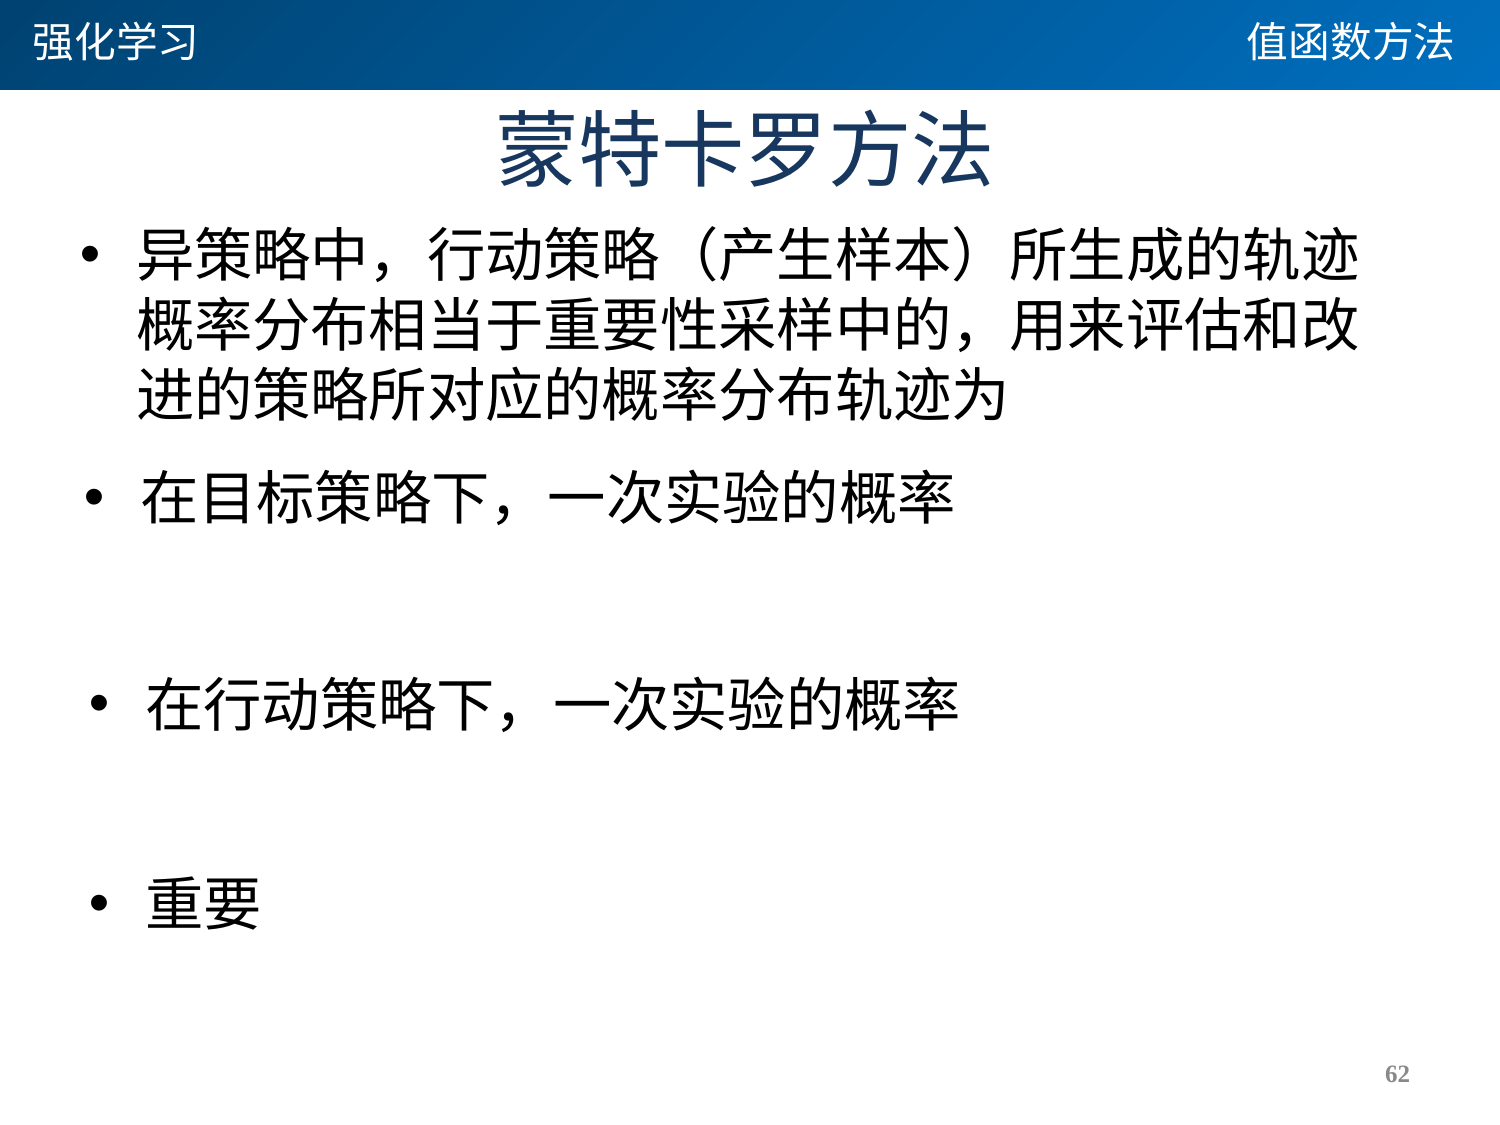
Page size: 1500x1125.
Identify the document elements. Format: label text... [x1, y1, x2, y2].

title 蒙特卡罗方法 [69, 53, 1420, 242]
list 值函数方法 [938, 8, 1471, 80]
slide_number 62 [1074, 1042, 1425, 1103]
list 强化学习 [17, 8, 561, 80]
